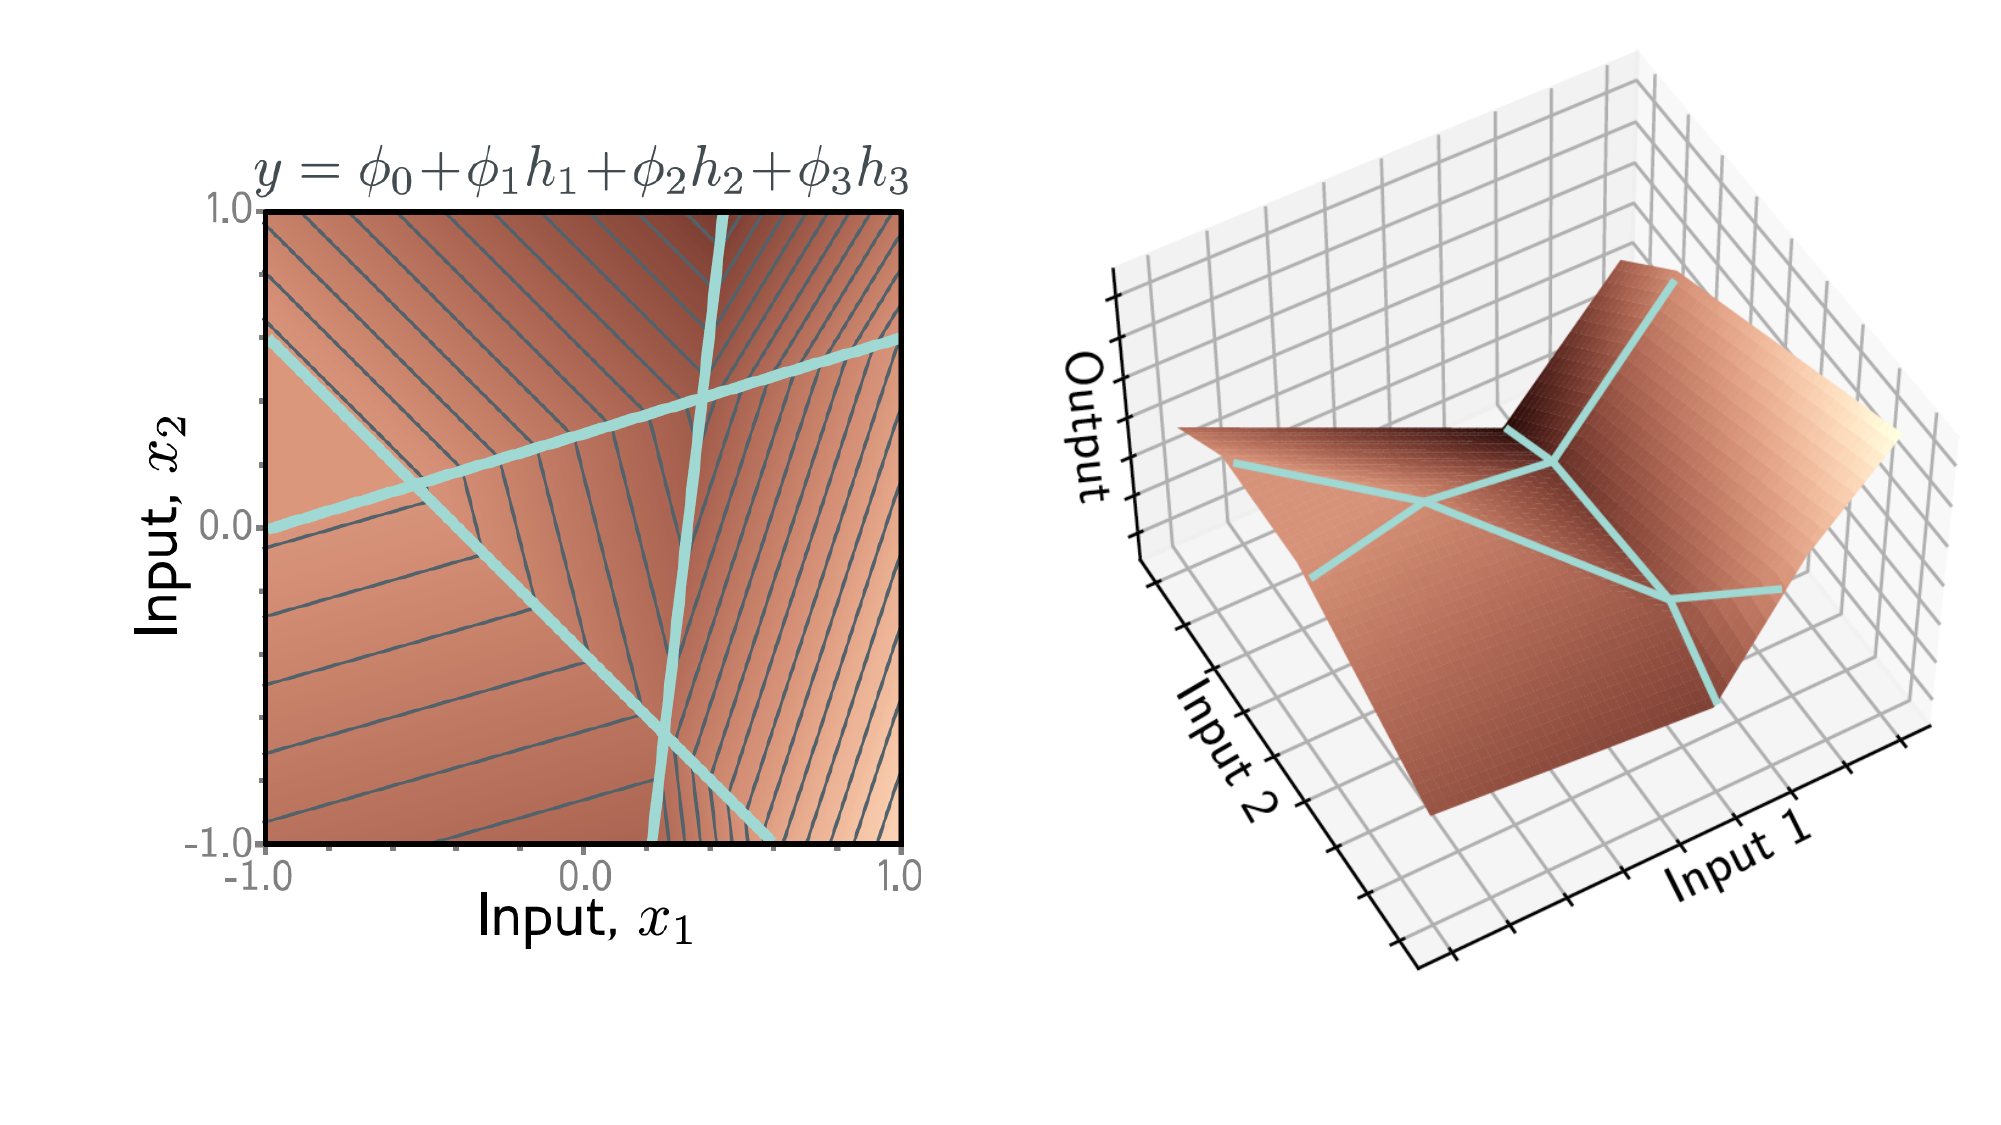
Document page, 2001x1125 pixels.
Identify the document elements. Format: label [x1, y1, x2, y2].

picture [134, 145, 921, 980]
picture [1053, 48, 1982, 980]
